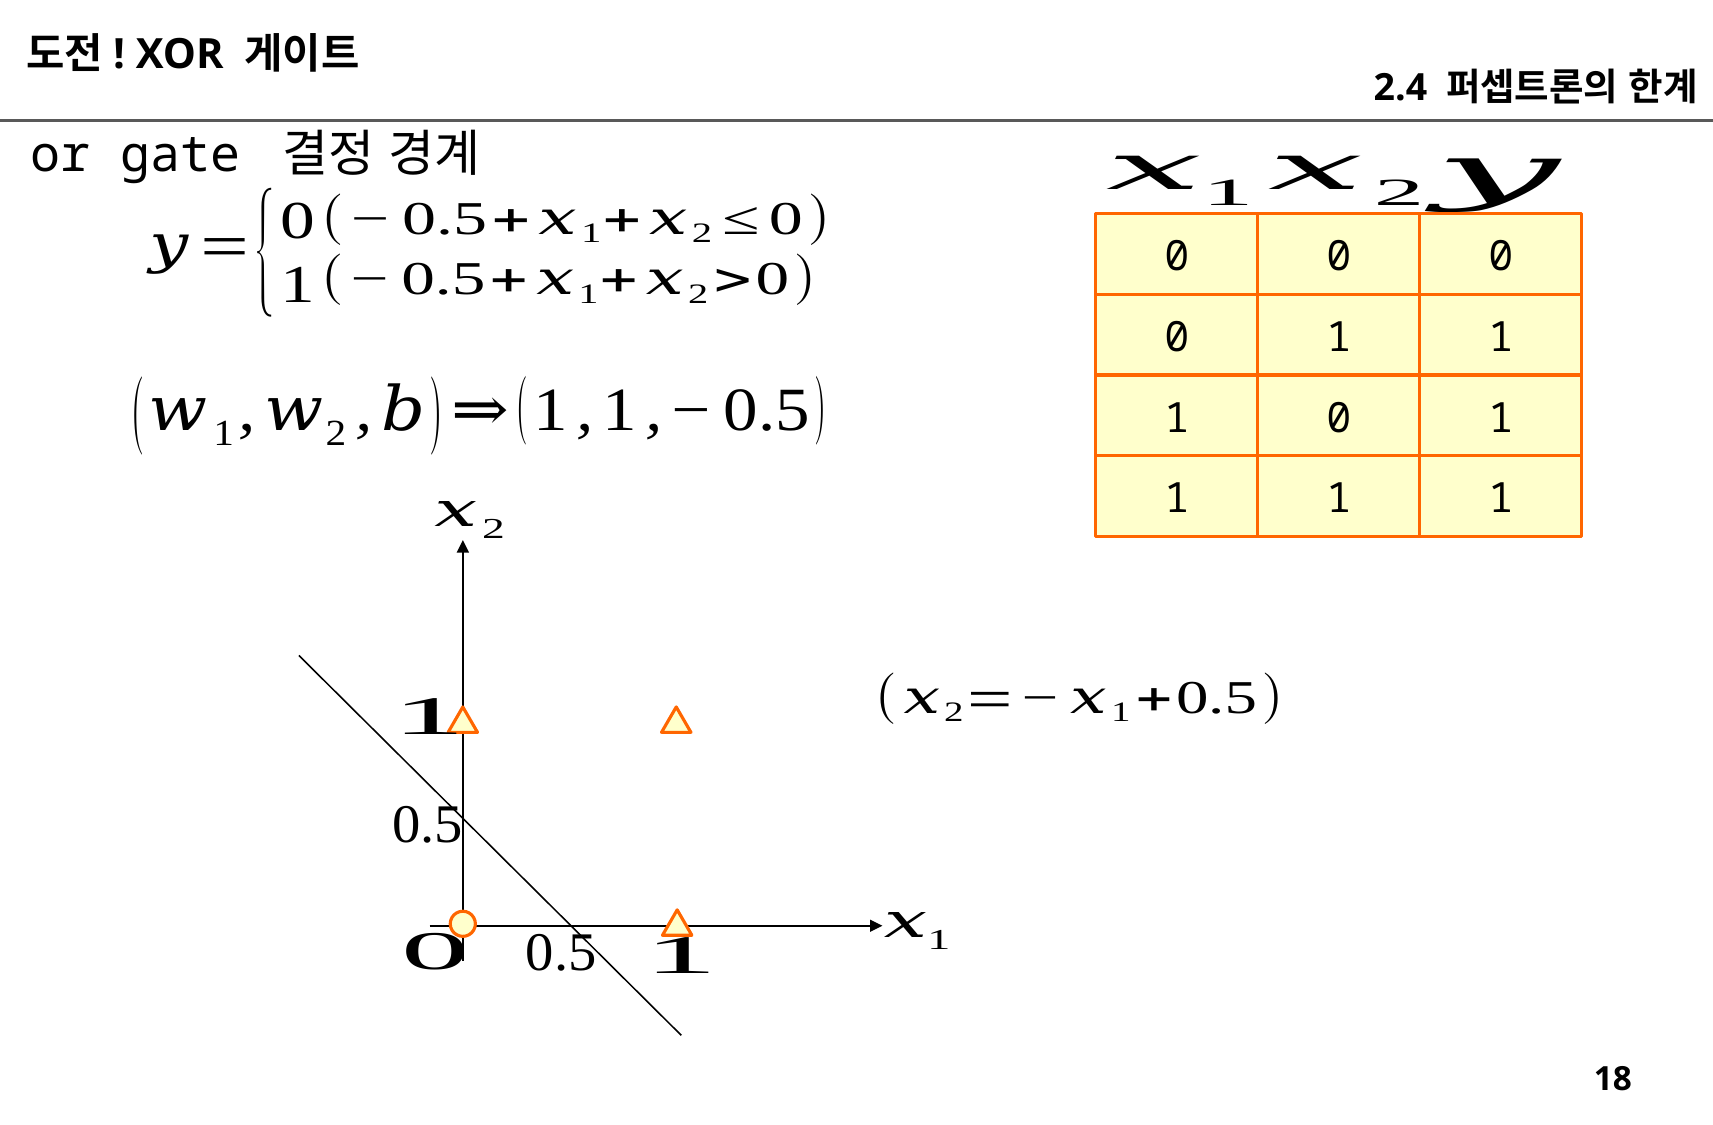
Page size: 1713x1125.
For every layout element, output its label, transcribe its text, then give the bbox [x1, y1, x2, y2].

text_box 2.4 퍼셉트론의 한계 [916, 44, 1713, 111]
text_box 0 [1094, 292, 1256, 373]
text_box 1 [1418, 292, 1584, 373]
text_box [683, 927, 692, 937]
text_box 1 [1418, 454, 1584, 538]
text_box 0 [1418, 212, 1584, 292]
text_box 0 [1256, 373, 1418, 454]
text_box 1 [1094, 454, 1256, 538]
text_box 도전! XOR 게이트 [11, 13, 778, 80]
text_box 1 [1256, 292, 1418, 373]
text_box 1 [1256, 454, 1418, 538]
text_box or gate 결정 경계 [15, 113, 496, 189]
text_box 0 [1256, 212, 1418, 292]
text_box [686, 933, 694, 938]
text_box [686, 719, 693, 735]
text_box 1 [1094, 373, 1256, 454]
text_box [298, 655, 682, 1036]
text_box 1 [1418, 373, 1584, 454]
text_box 0 [1094, 212, 1256, 292]
